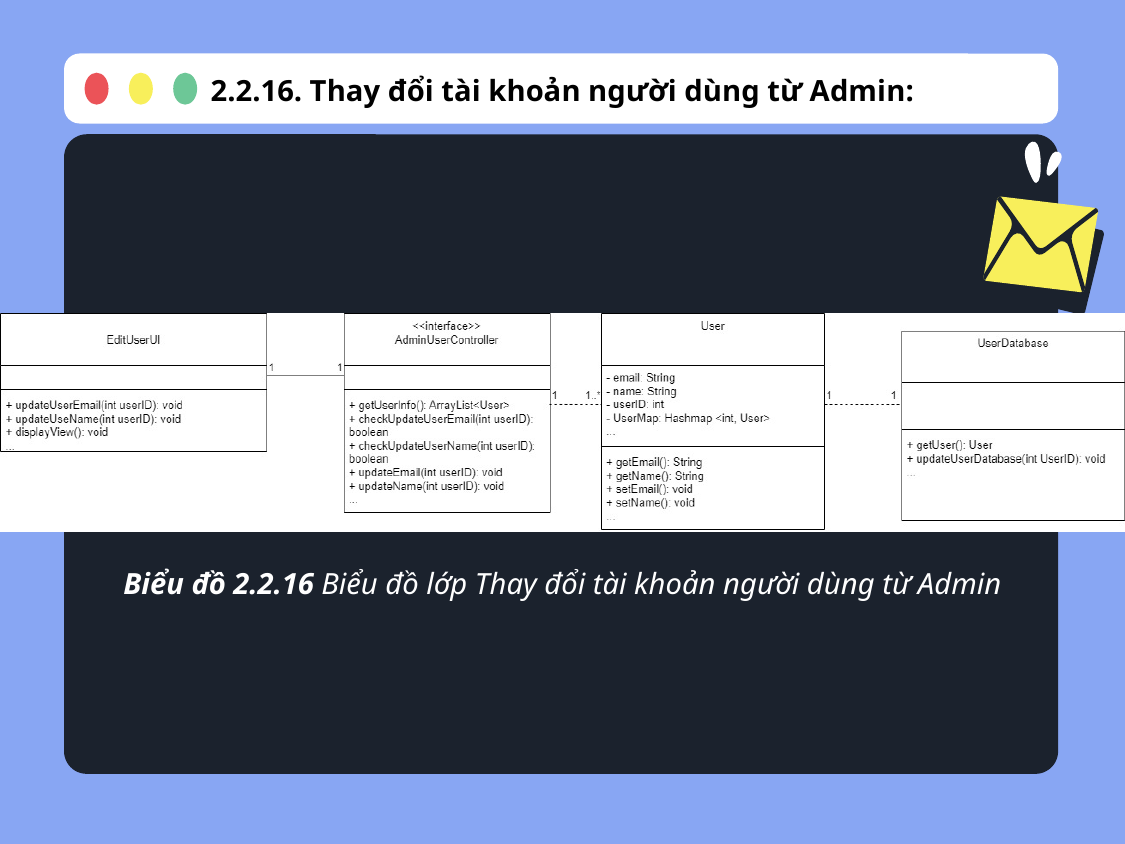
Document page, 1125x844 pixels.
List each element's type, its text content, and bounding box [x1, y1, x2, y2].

picture [0, 313, 1125, 532]
text_box 2.2.16. Thay đổi tài khoản người dùng từ Admin: [195, 64, 1052, 115]
text_box Biểu đồ 2.2.16 Biểu đồ lớp Thay đổi tài khoản người dùng từ Admin [68, 552, 1057, 608]
